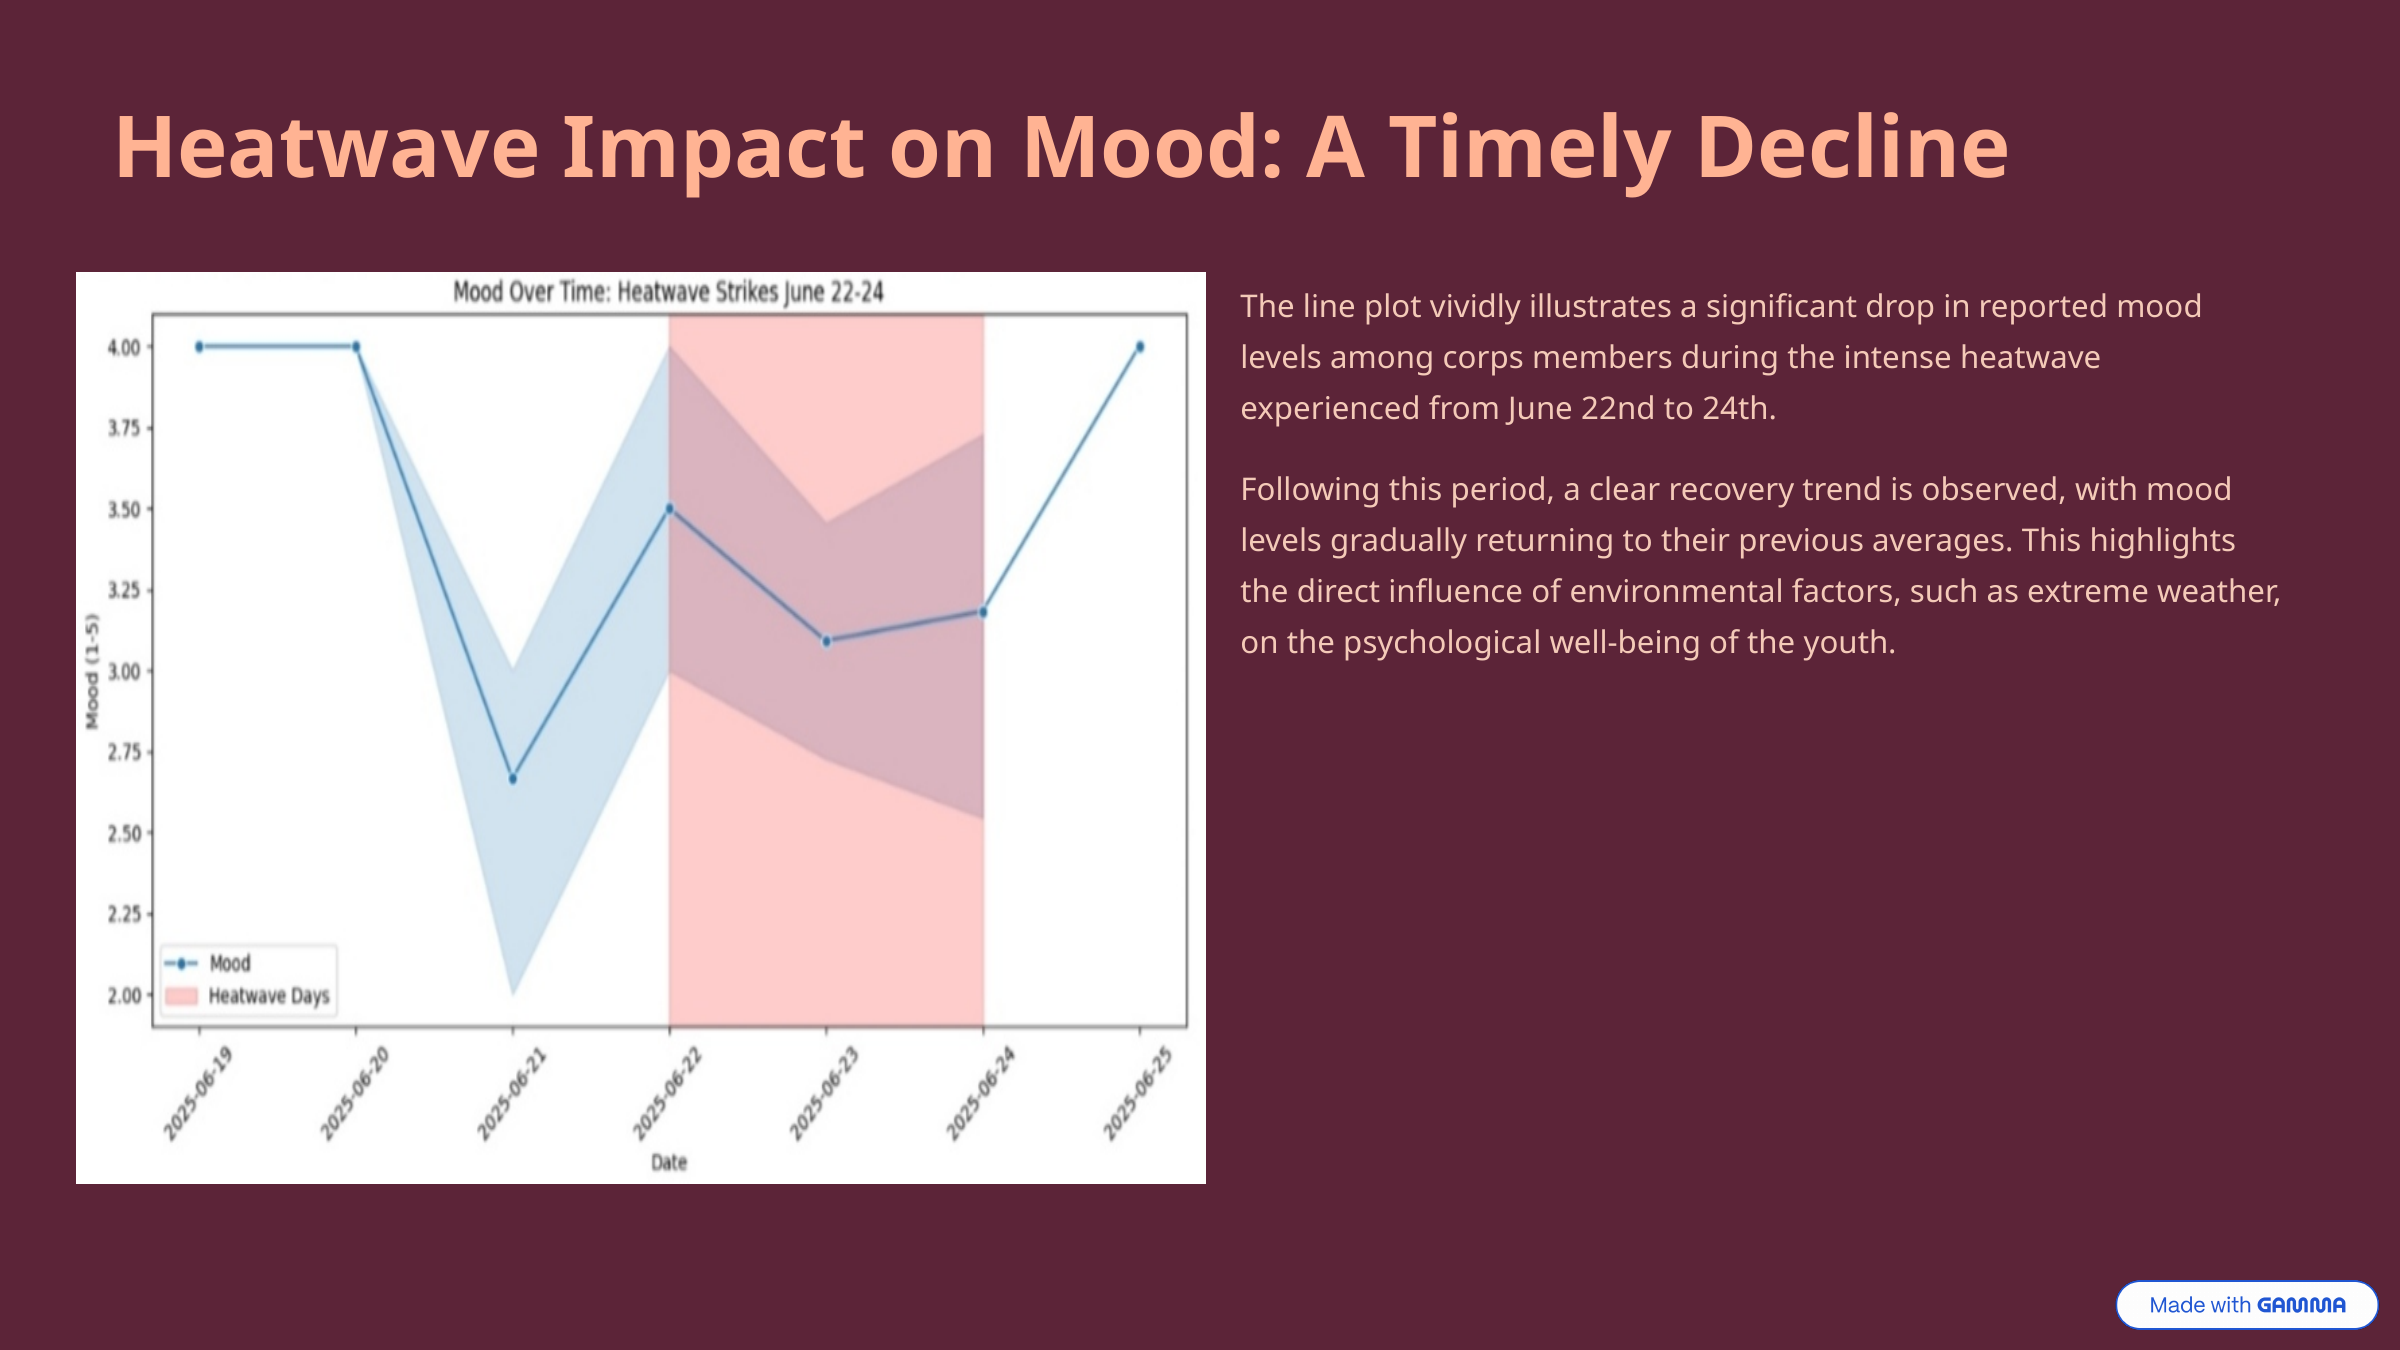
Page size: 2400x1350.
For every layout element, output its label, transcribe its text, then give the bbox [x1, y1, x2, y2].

text_box Following this period, a clear recovery trend is observed, with mood levels gradually returning to their previous averages. This highlights the direct influence of environmental factors, such as extreme weather, on the psychological well-being of the youth. [1240, 455, 2289, 661]
text_box The line plot vividly illustrates a significant drop in reported mood levels among corps members during the intense heatwave experienced from June 22nd to 24th. [1240, 272, 2289, 427]
text_box Heatwave Impact on Mood: A Timely Decline [112, 88, 1924, 196]
picture [76, 272, 1206, 1184]
picture [2106, 1271, 2389, 1339]
